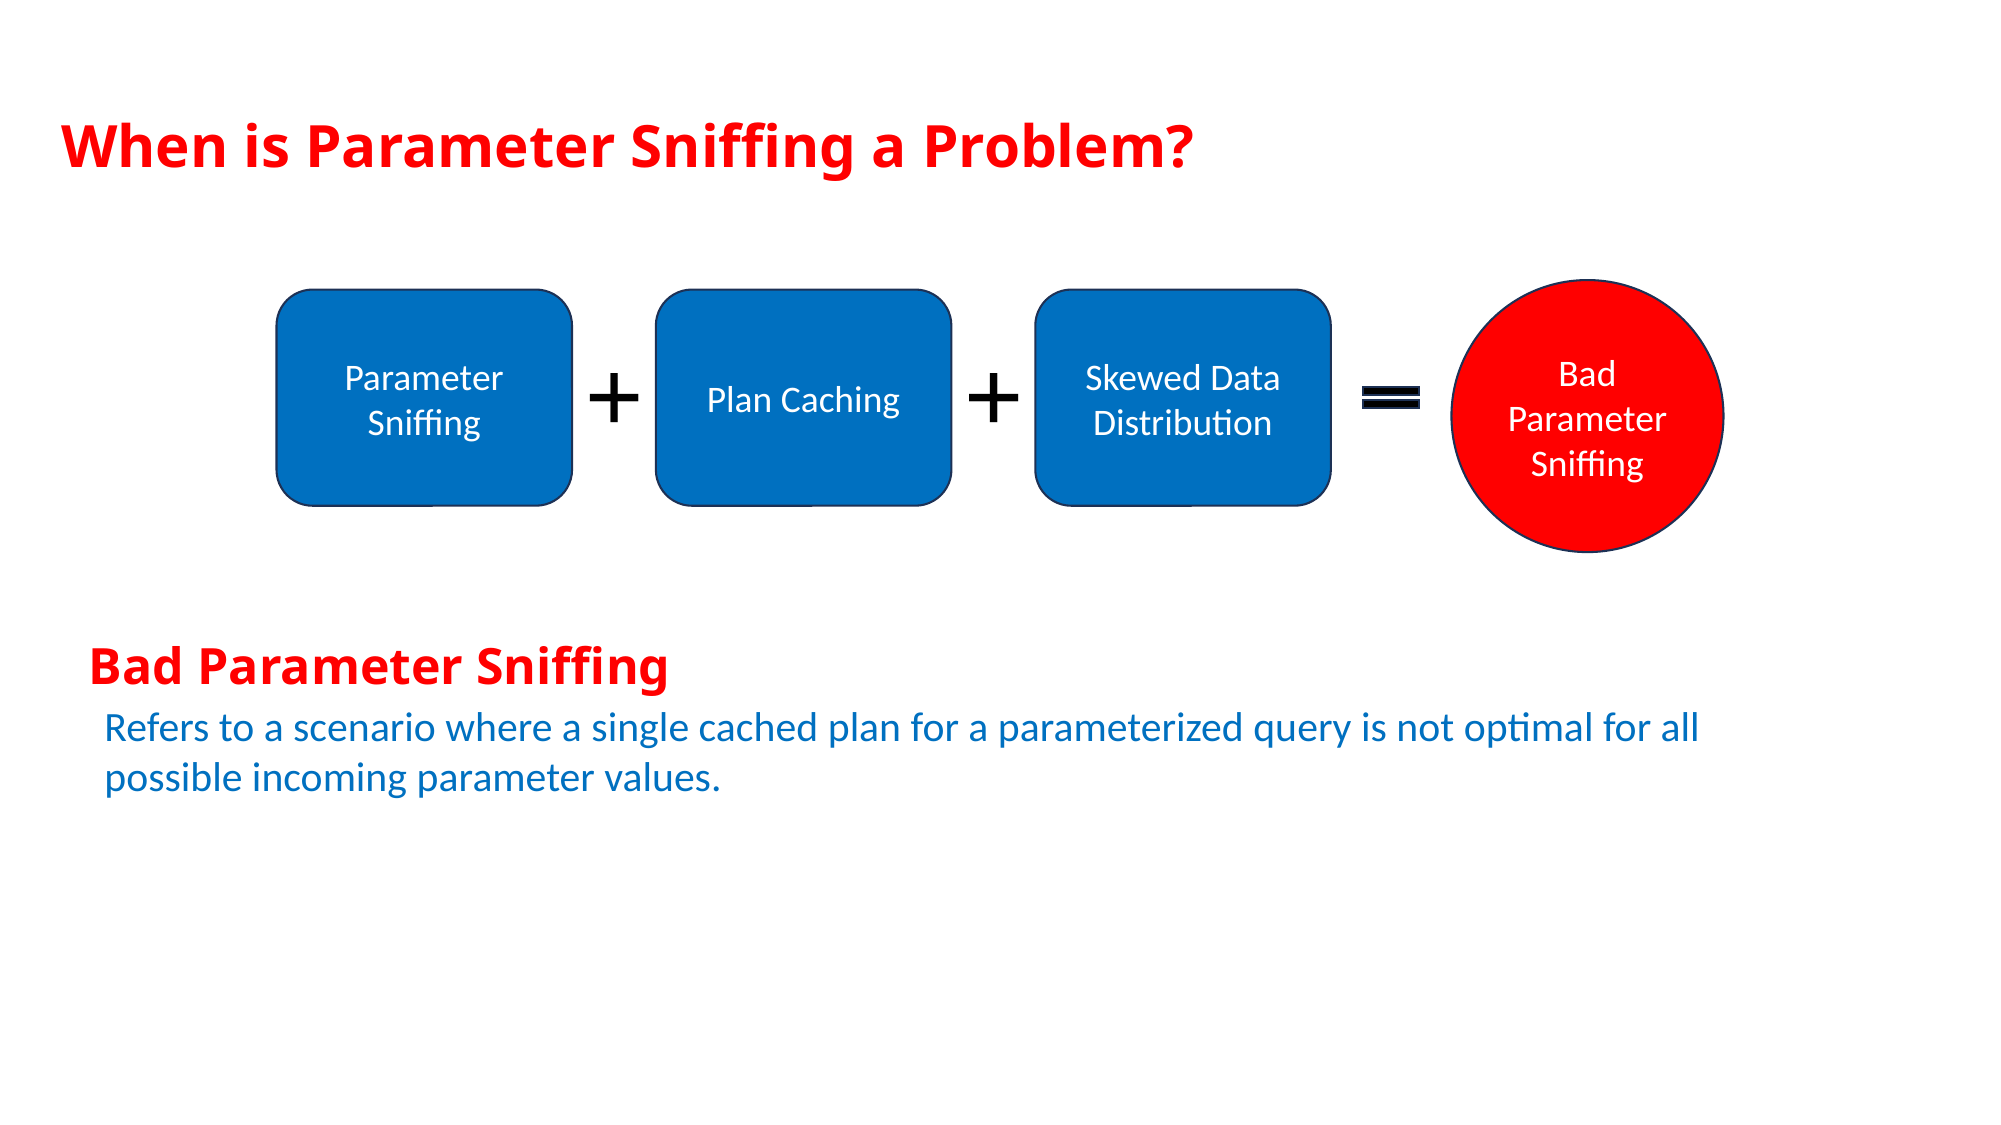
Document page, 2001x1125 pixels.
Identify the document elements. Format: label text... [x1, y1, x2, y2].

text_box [276, 280, 1724, 553]
text_box Bad Parameter Sniffing [74, 626, 1389, 702]
text_box Refers to a scenario where a single cached plan for a parameterized query is not optimal for all possible incoming parameter values. [89, 692, 1724, 808]
text_box When is Parameter Sniffing a Problem? [46, 101, 1361, 187]
